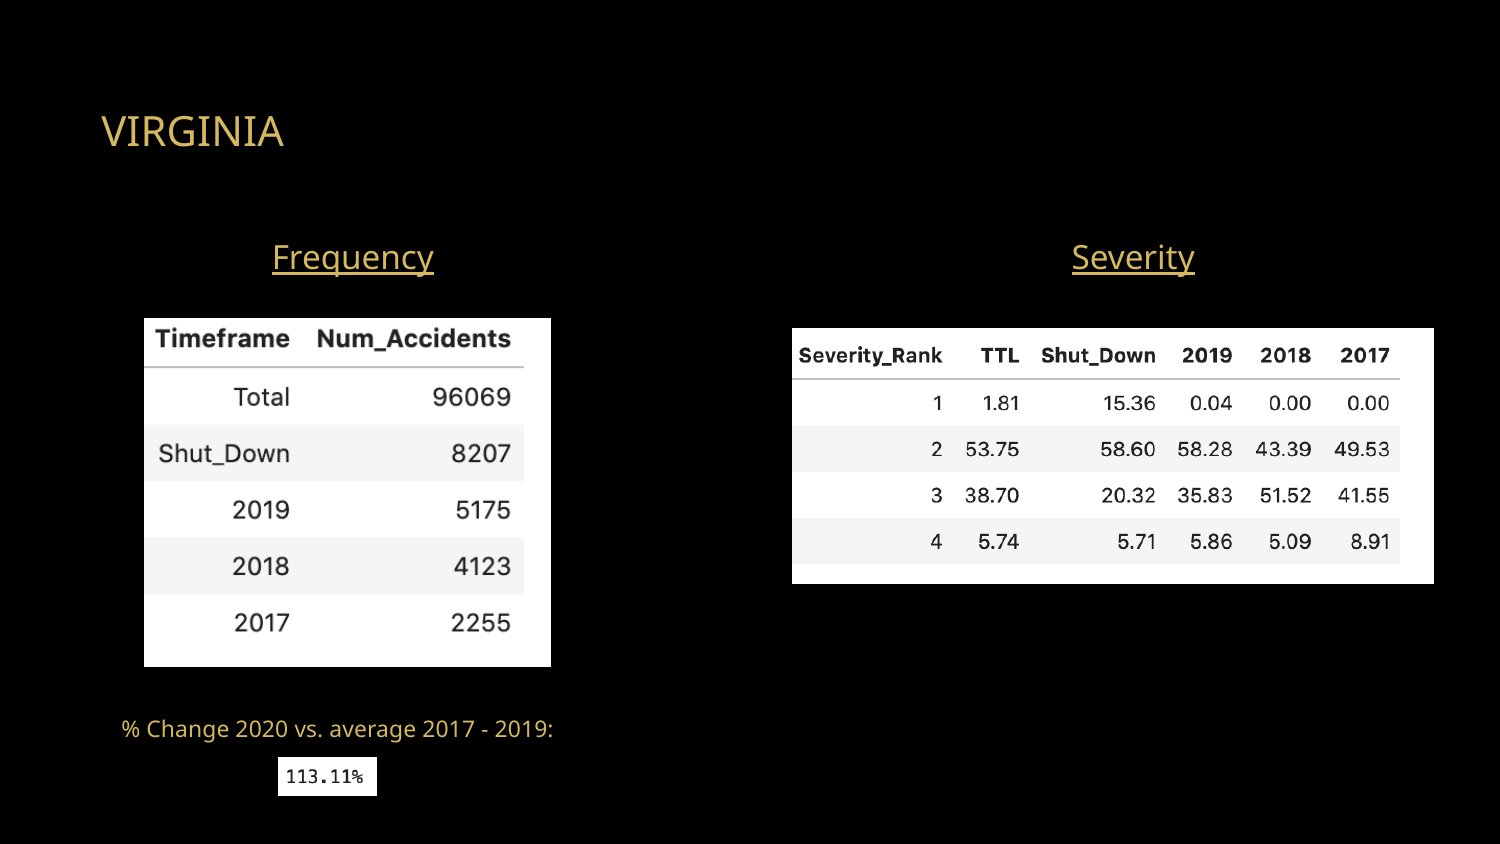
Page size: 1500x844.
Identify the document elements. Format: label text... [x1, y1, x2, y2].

picture [143, 318, 552, 668]
text_box % Change 2020 vs. average 2017 - 2019: [102, 710, 580, 758]
title VIRGINIA [86, 86, 750, 170]
picture [792, 328, 1434, 585]
text_box Severity [993, 207, 1274, 292]
text_box Frequency [213, 207, 494, 292]
picture [277, 757, 378, 797]
